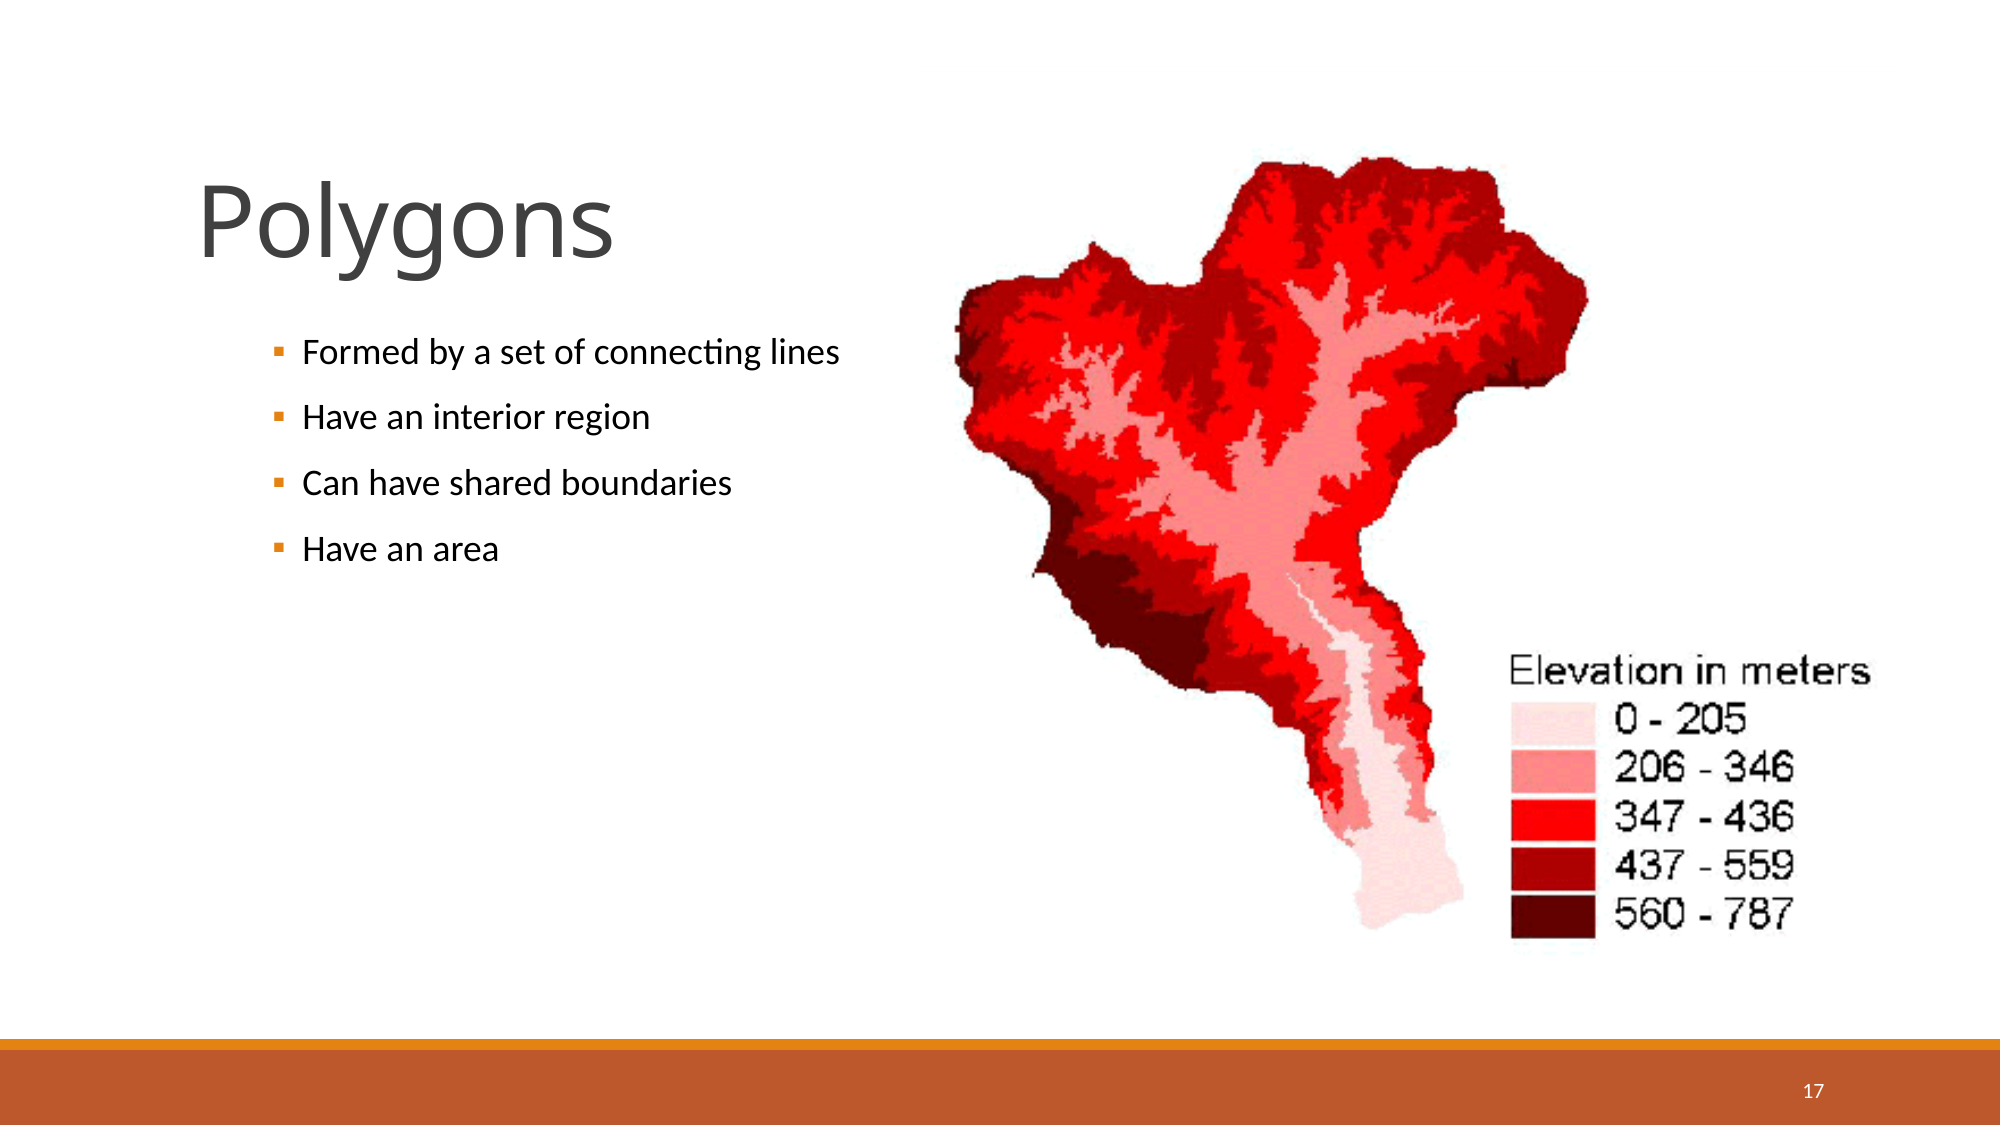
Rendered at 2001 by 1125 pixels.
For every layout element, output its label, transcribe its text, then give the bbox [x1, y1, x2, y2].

slide_number 17 [1624, 1059, 1840, 1120]
text_box Formed by a set of connecting lines Have an interior region Can have shared boundaries Have an area [212, 324, 914, 585]
picture [917, 65, 1899, 1024]
title Polygons [180, 47, 1830, 285]
